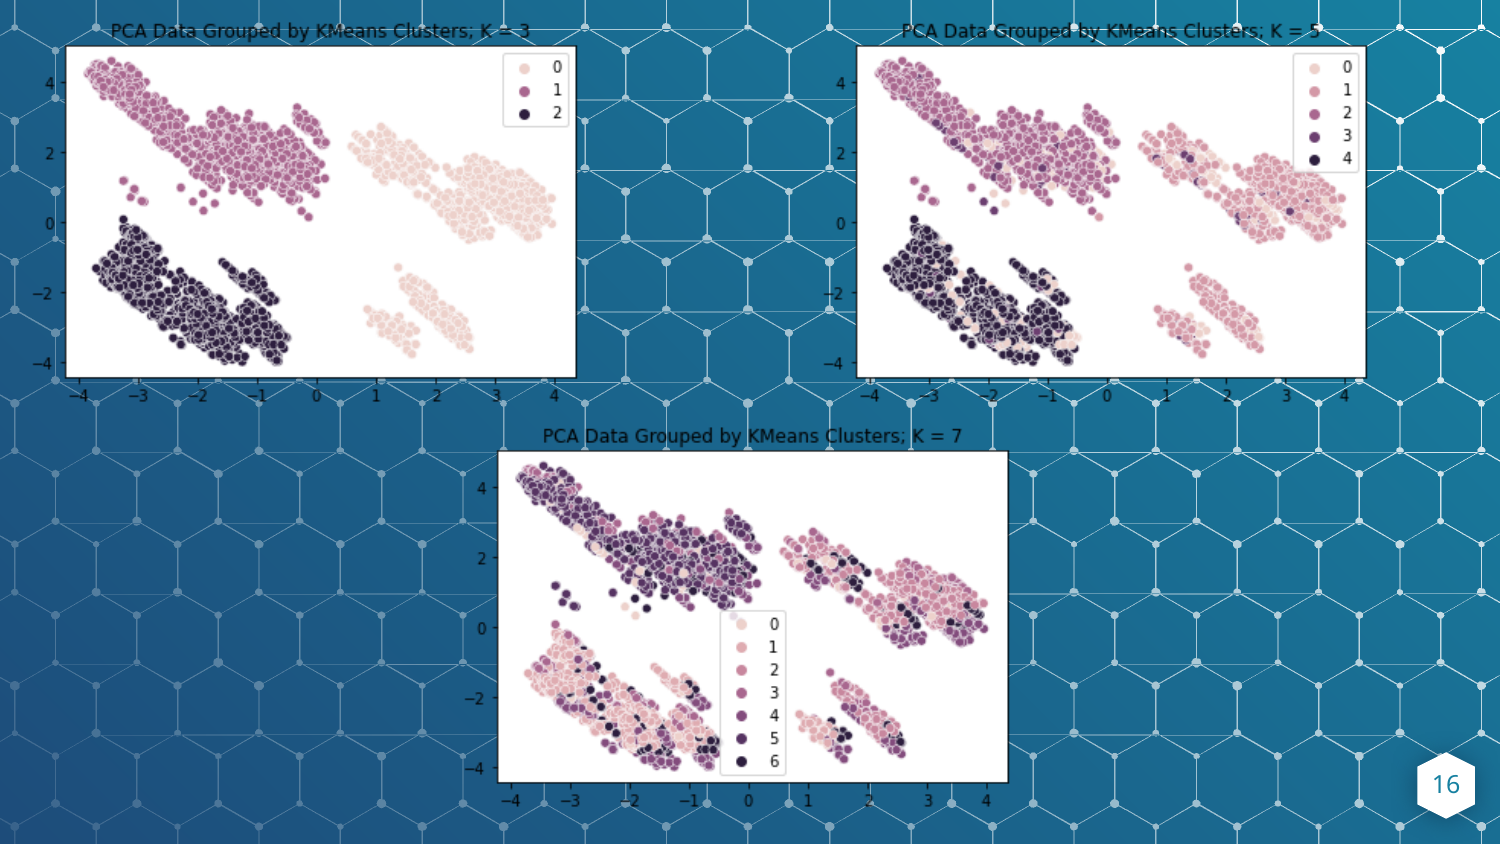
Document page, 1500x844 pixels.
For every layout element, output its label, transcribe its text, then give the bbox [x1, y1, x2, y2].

picture [812, 12, 1376, 414]
picture [21, 12, 585, 414]
slide_number ‹#› [1417, 752, 1475, 819]
picture [453, 417, 1017, 819]
